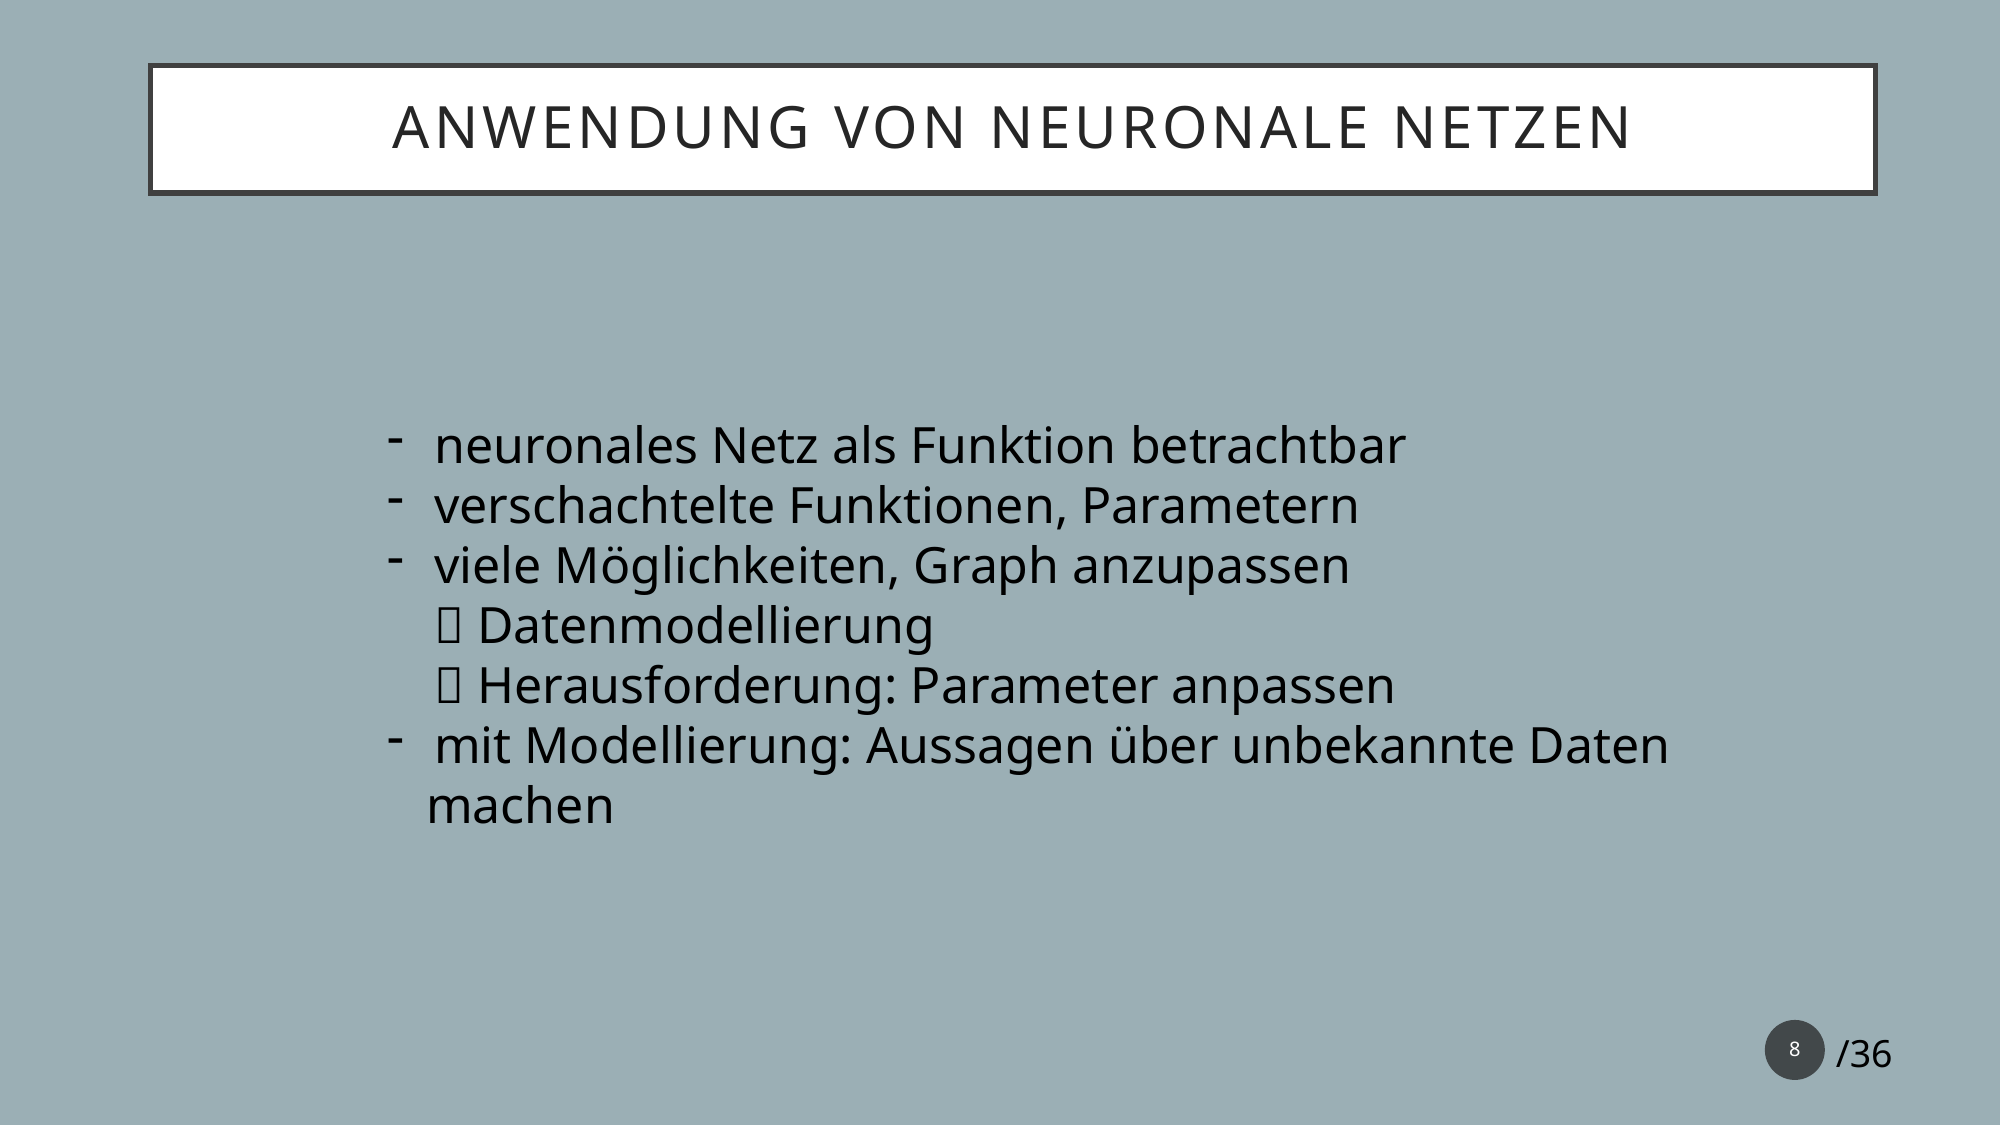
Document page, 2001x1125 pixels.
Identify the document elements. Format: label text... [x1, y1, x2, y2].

slide_number 8 [1764, 1019, 1825, 1080]
text_box neuronales Netz als Funktion betrachtbar verschachtelte Funktionen, Parametern viele Möglichkeiten, Graph anzupassen  Datenmodellierung  Herausforderung: Parameter anpassen mit Modellierung: Aussagen über unbekannte Daten machen [372, 405, 1699, 841]
text_box Anwendung von neuronale Netzen [150, 65, 1876, 193]
